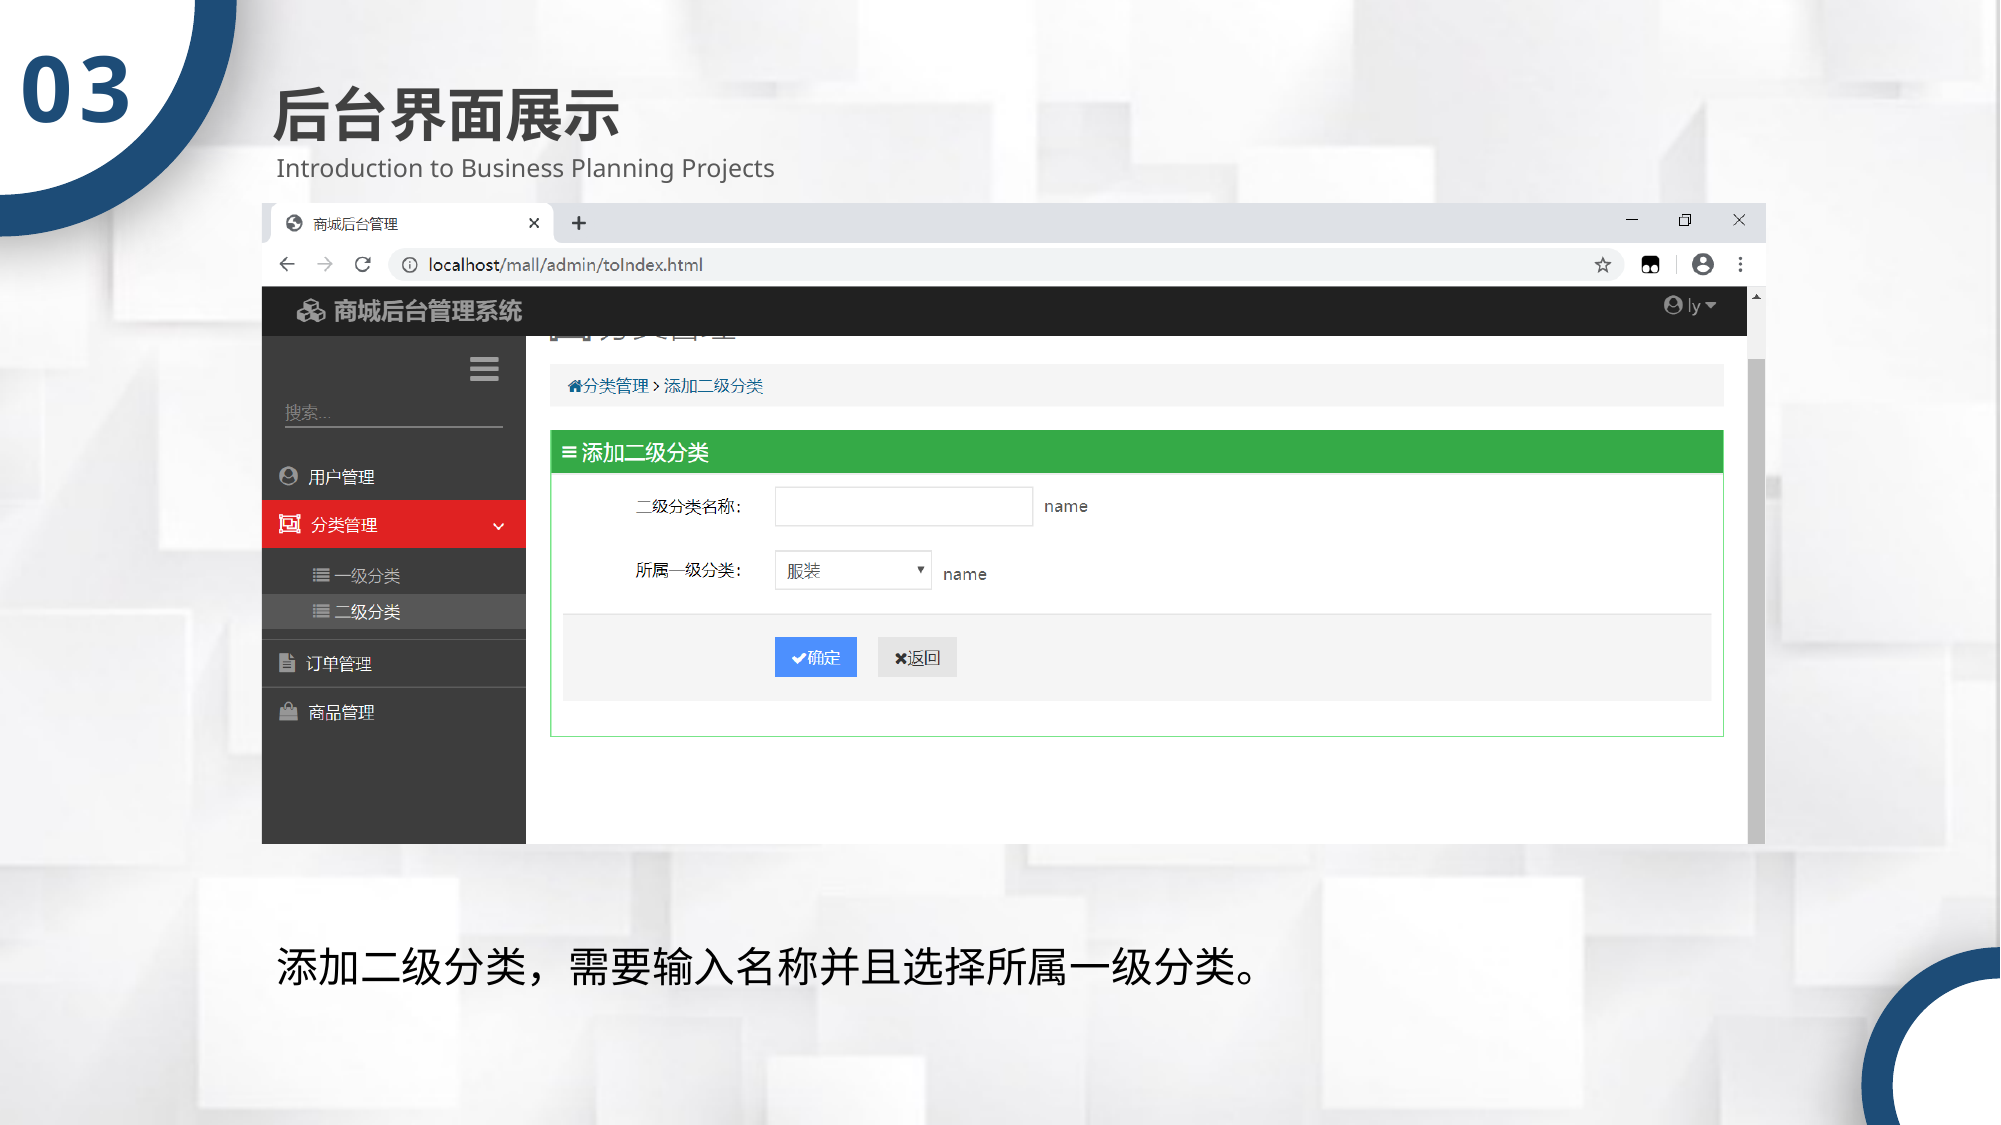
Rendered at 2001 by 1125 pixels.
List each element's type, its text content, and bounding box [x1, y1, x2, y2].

picture [0, 0, 2000, 1125]
text_box 后台界面展示 [257, 71, 638, 156]
text_box [0, 0, 217, 217]
text_box Introduction to Business Planning Projects [261, 144, 1243, 190]
text_box 添加二级分类，需要输入名称并且选择所属一级分类。 [261, 933, 1657, 999]
text_box 03 [0, 22, 153, 148]
text_box [1876, 961, 2000, 1125]
